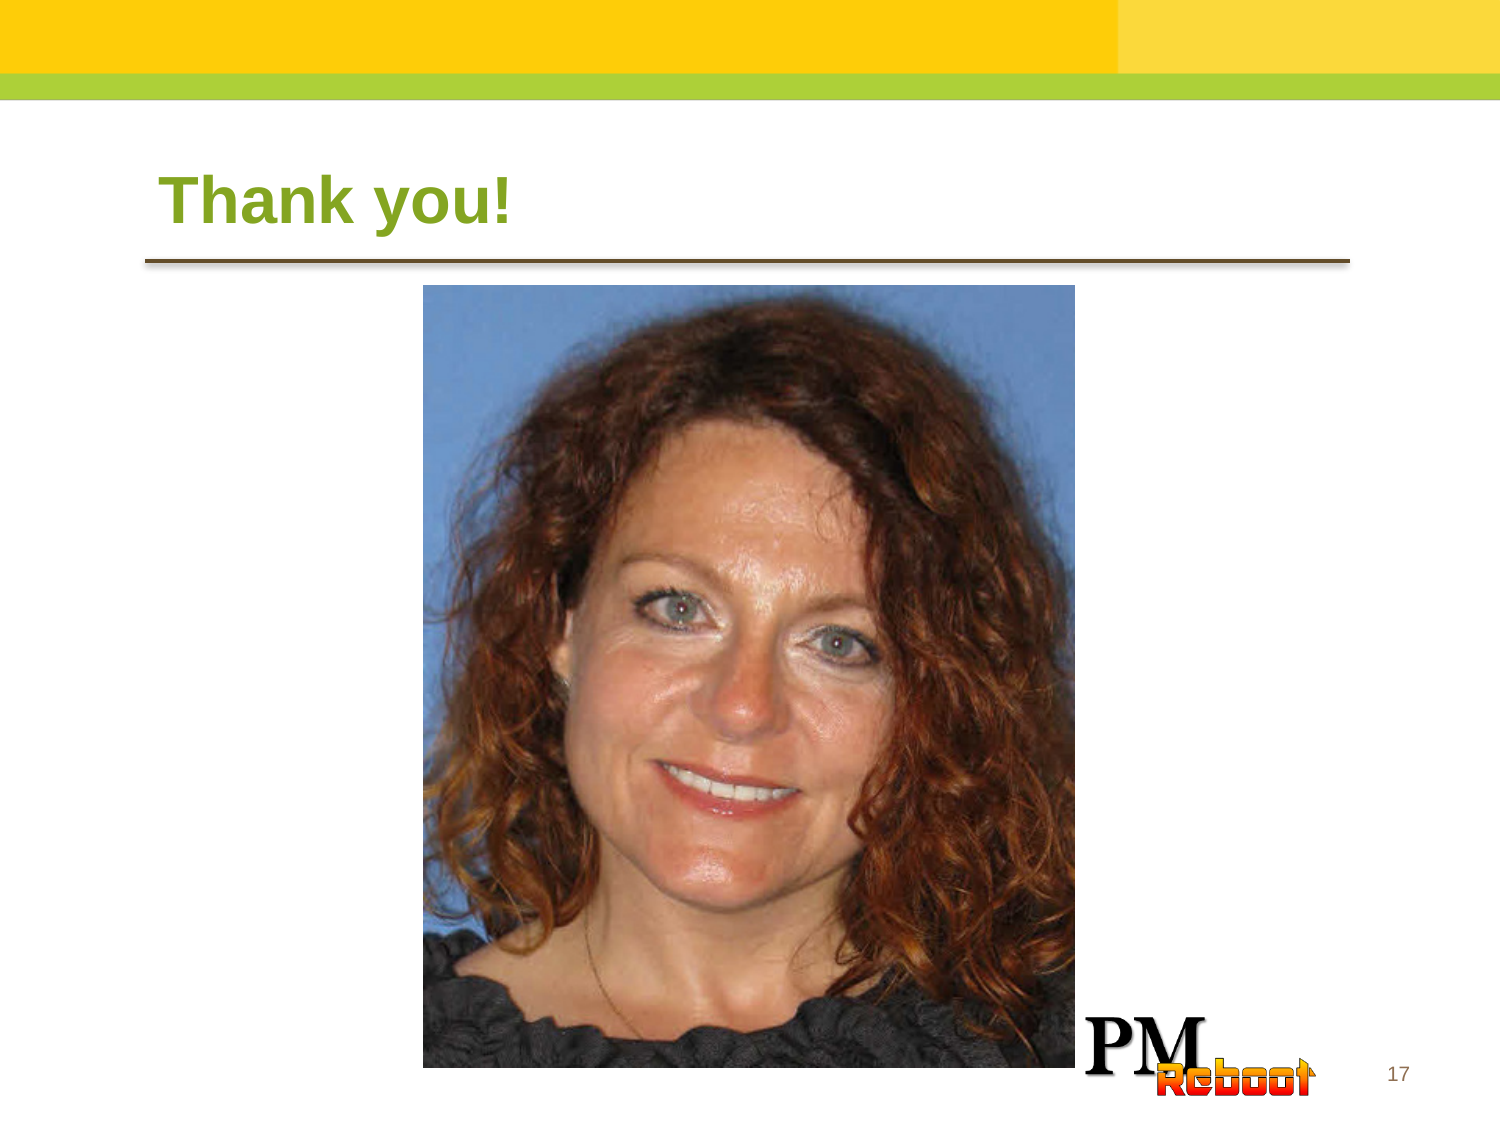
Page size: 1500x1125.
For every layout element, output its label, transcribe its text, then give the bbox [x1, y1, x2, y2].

title Thank you! [143, 129, 1010, 265]
slide_number 17 [1074, 1042, 1425, 1103]
picture [0, 0, 1500, 1125]
